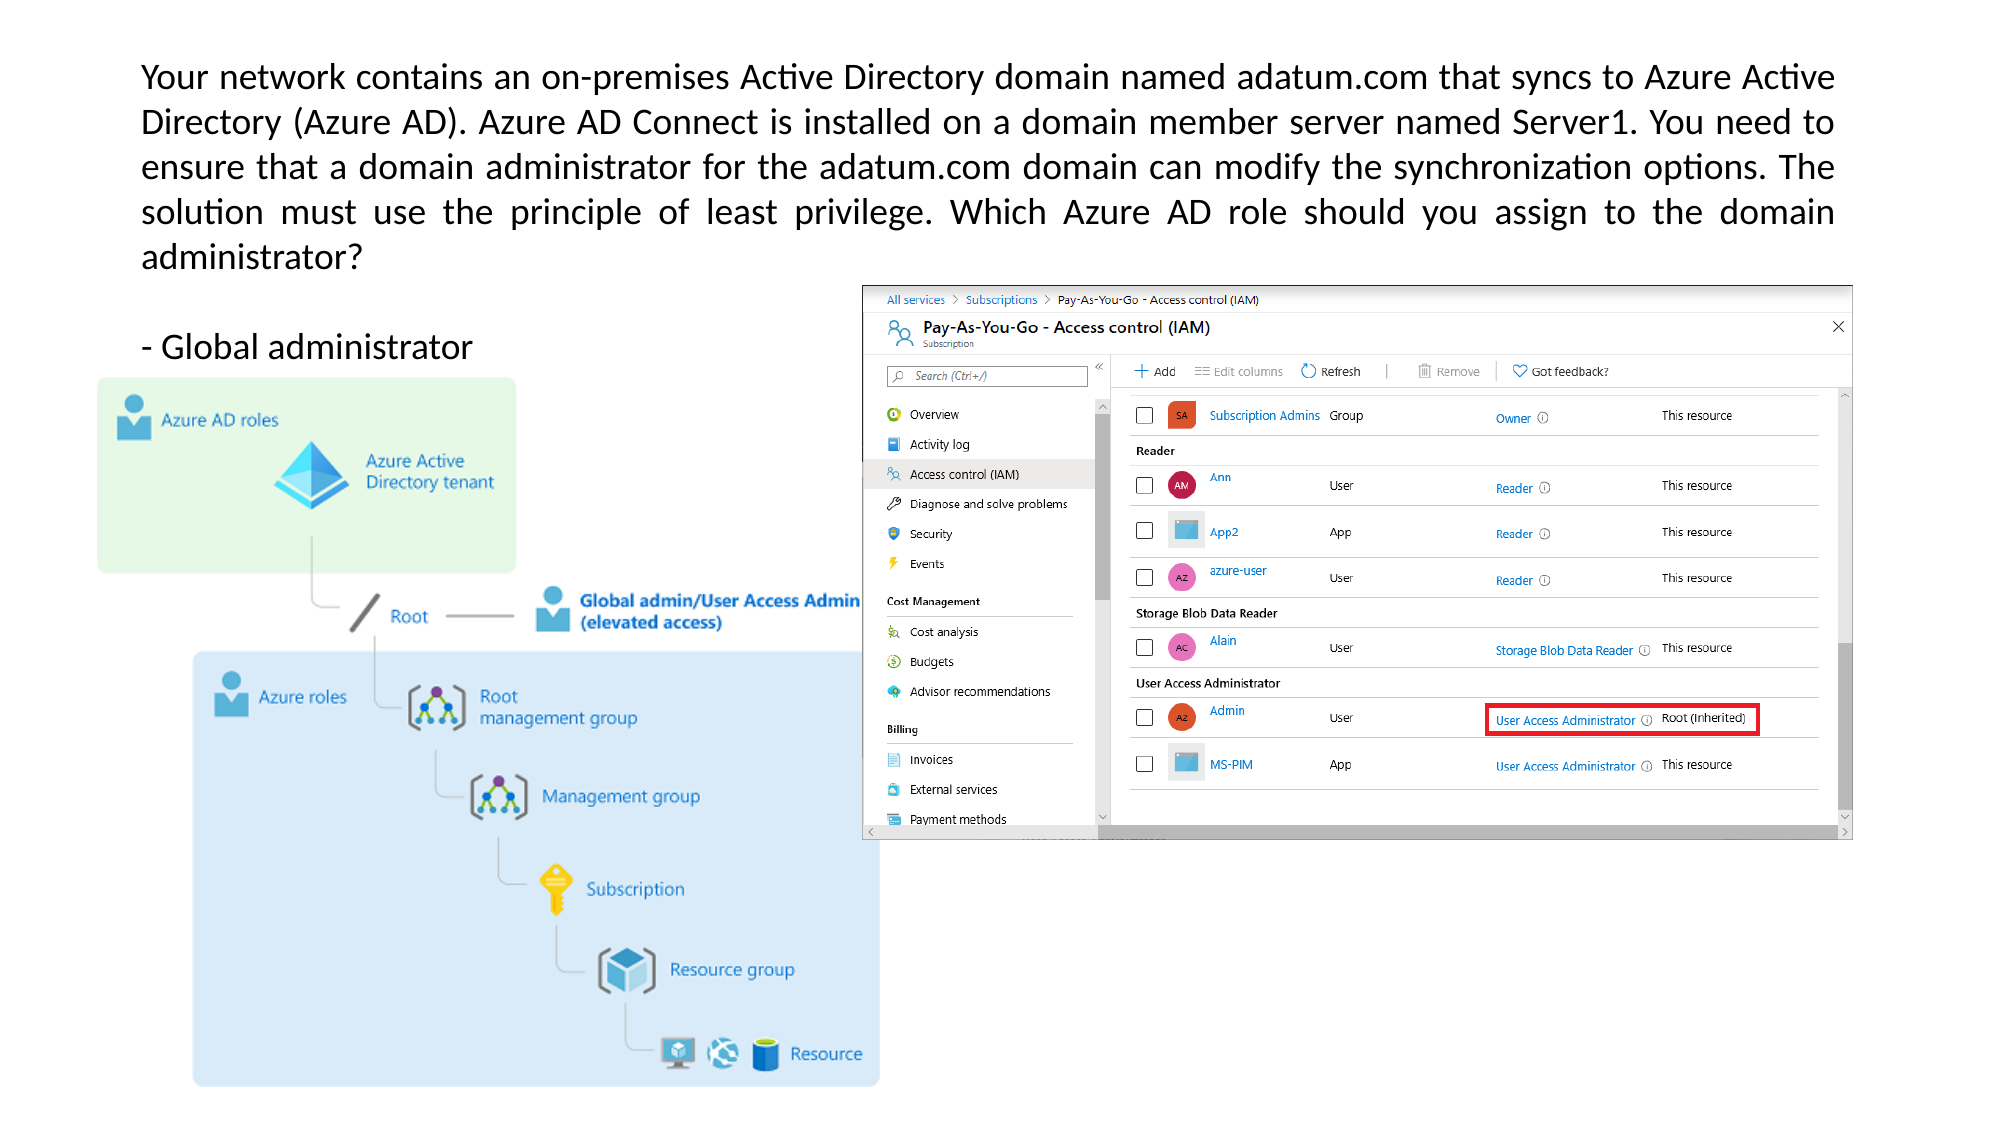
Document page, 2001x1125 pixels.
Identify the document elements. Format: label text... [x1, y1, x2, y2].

picture [97, 285, 1853, 1087]
text_box Your network contains an on-premises Active Directory domain named adatum.com that syncs to Azure Active Directory (Azure AD). Azure AD Connect is installed on a domain member server named Server1. You need to ensure that a domain administrator for the adatum.com domain can modify the synchronization options. The solution must use the principle of least privilege. Which Azure AD role should you assign to the domain administrator? - Global administrator [126, 44, 1853, 375]
